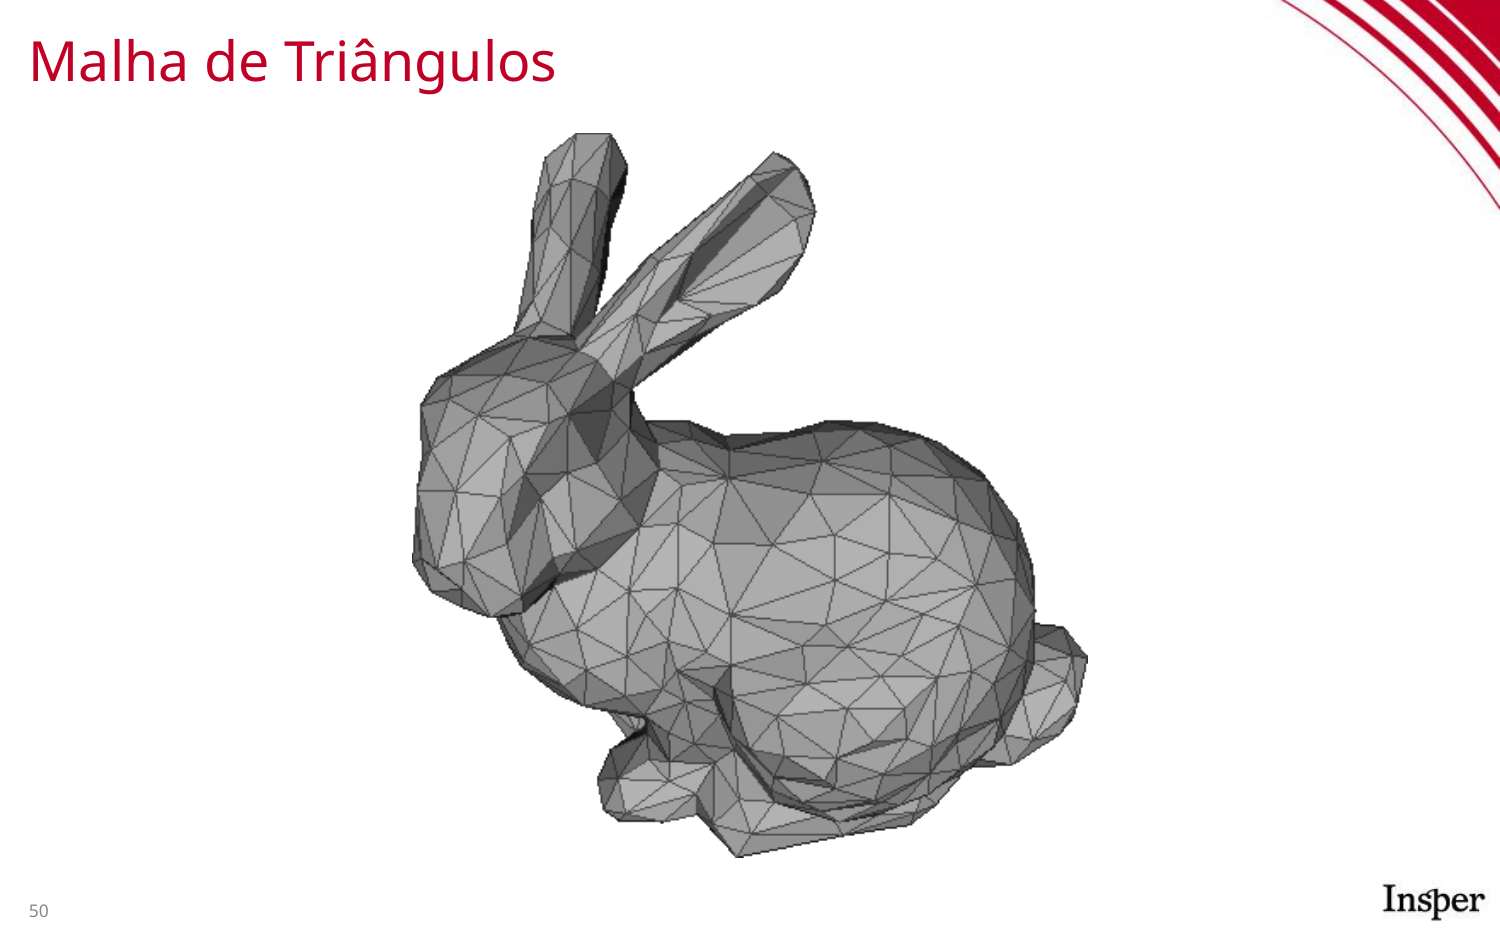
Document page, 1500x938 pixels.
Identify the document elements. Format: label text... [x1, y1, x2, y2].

picture [249, 0, 1500, 938]
slide_number 50 [0, 887, 78, 938]
title Malha de Triângulos [13, 18, 1397, 104]
